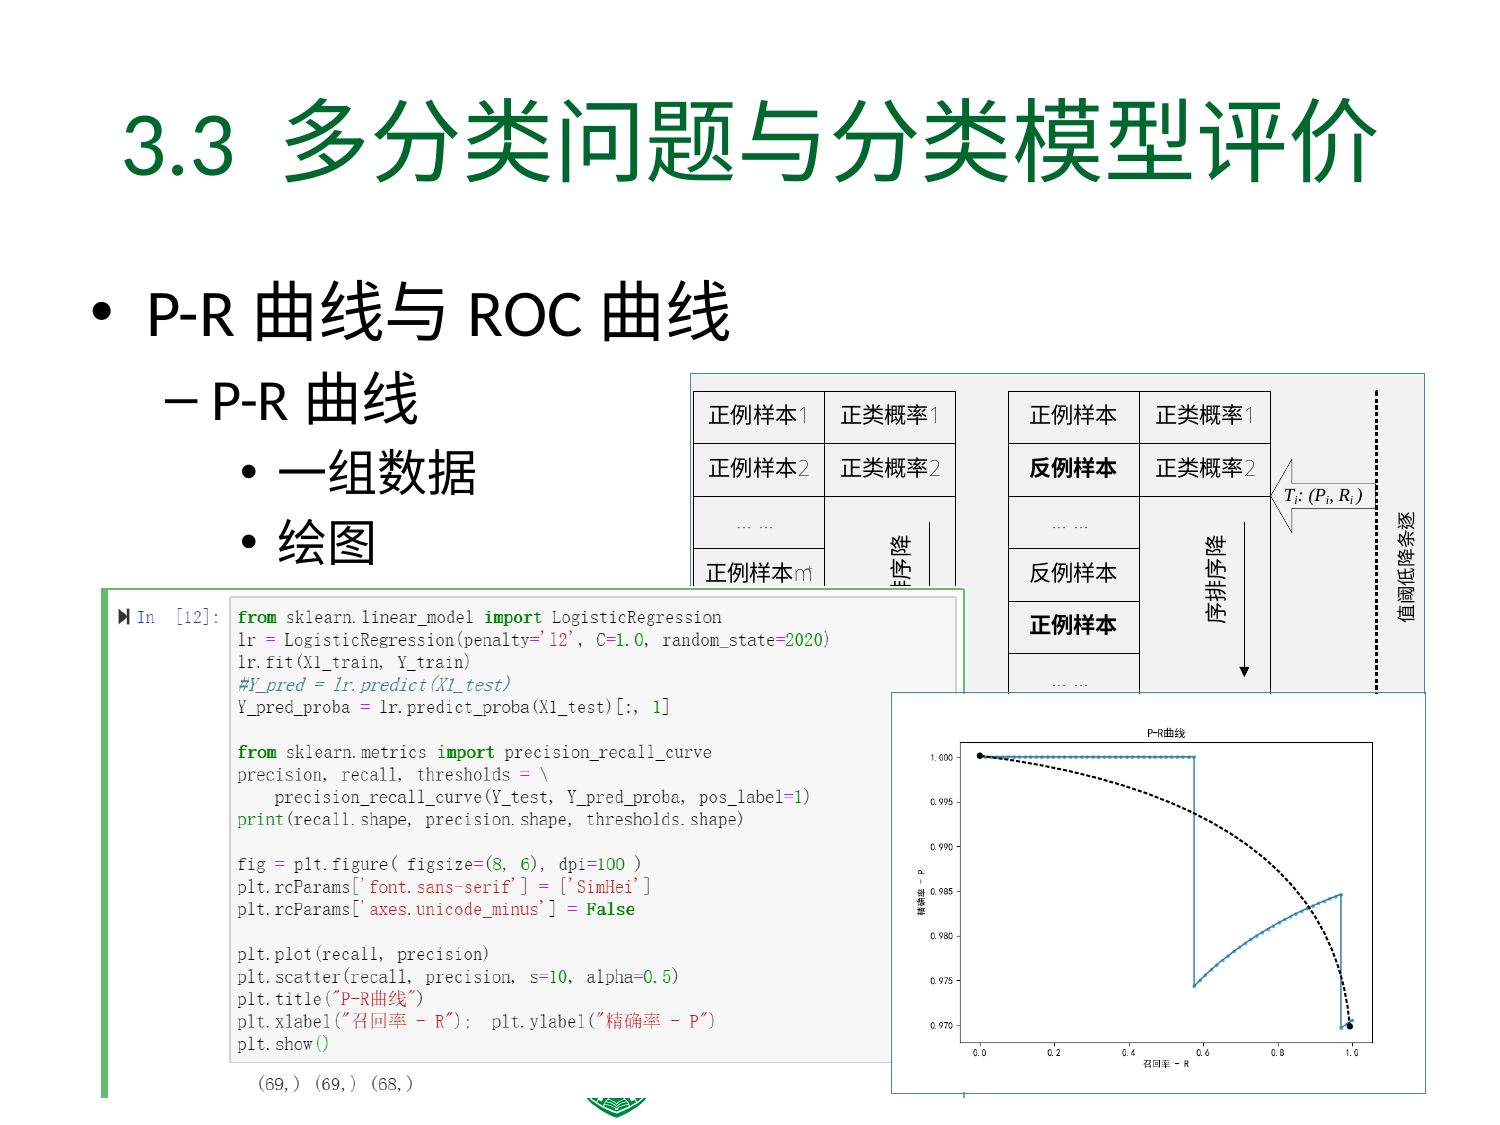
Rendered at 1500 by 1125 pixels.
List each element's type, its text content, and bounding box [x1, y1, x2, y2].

title 3.3 多分类问题与分类模型评价 [75, 45, 1425, 233]
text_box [891, 692, 1427, 1095]
picture [100, 585, 966, 1119]
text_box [690, 373, 1426, 691]
